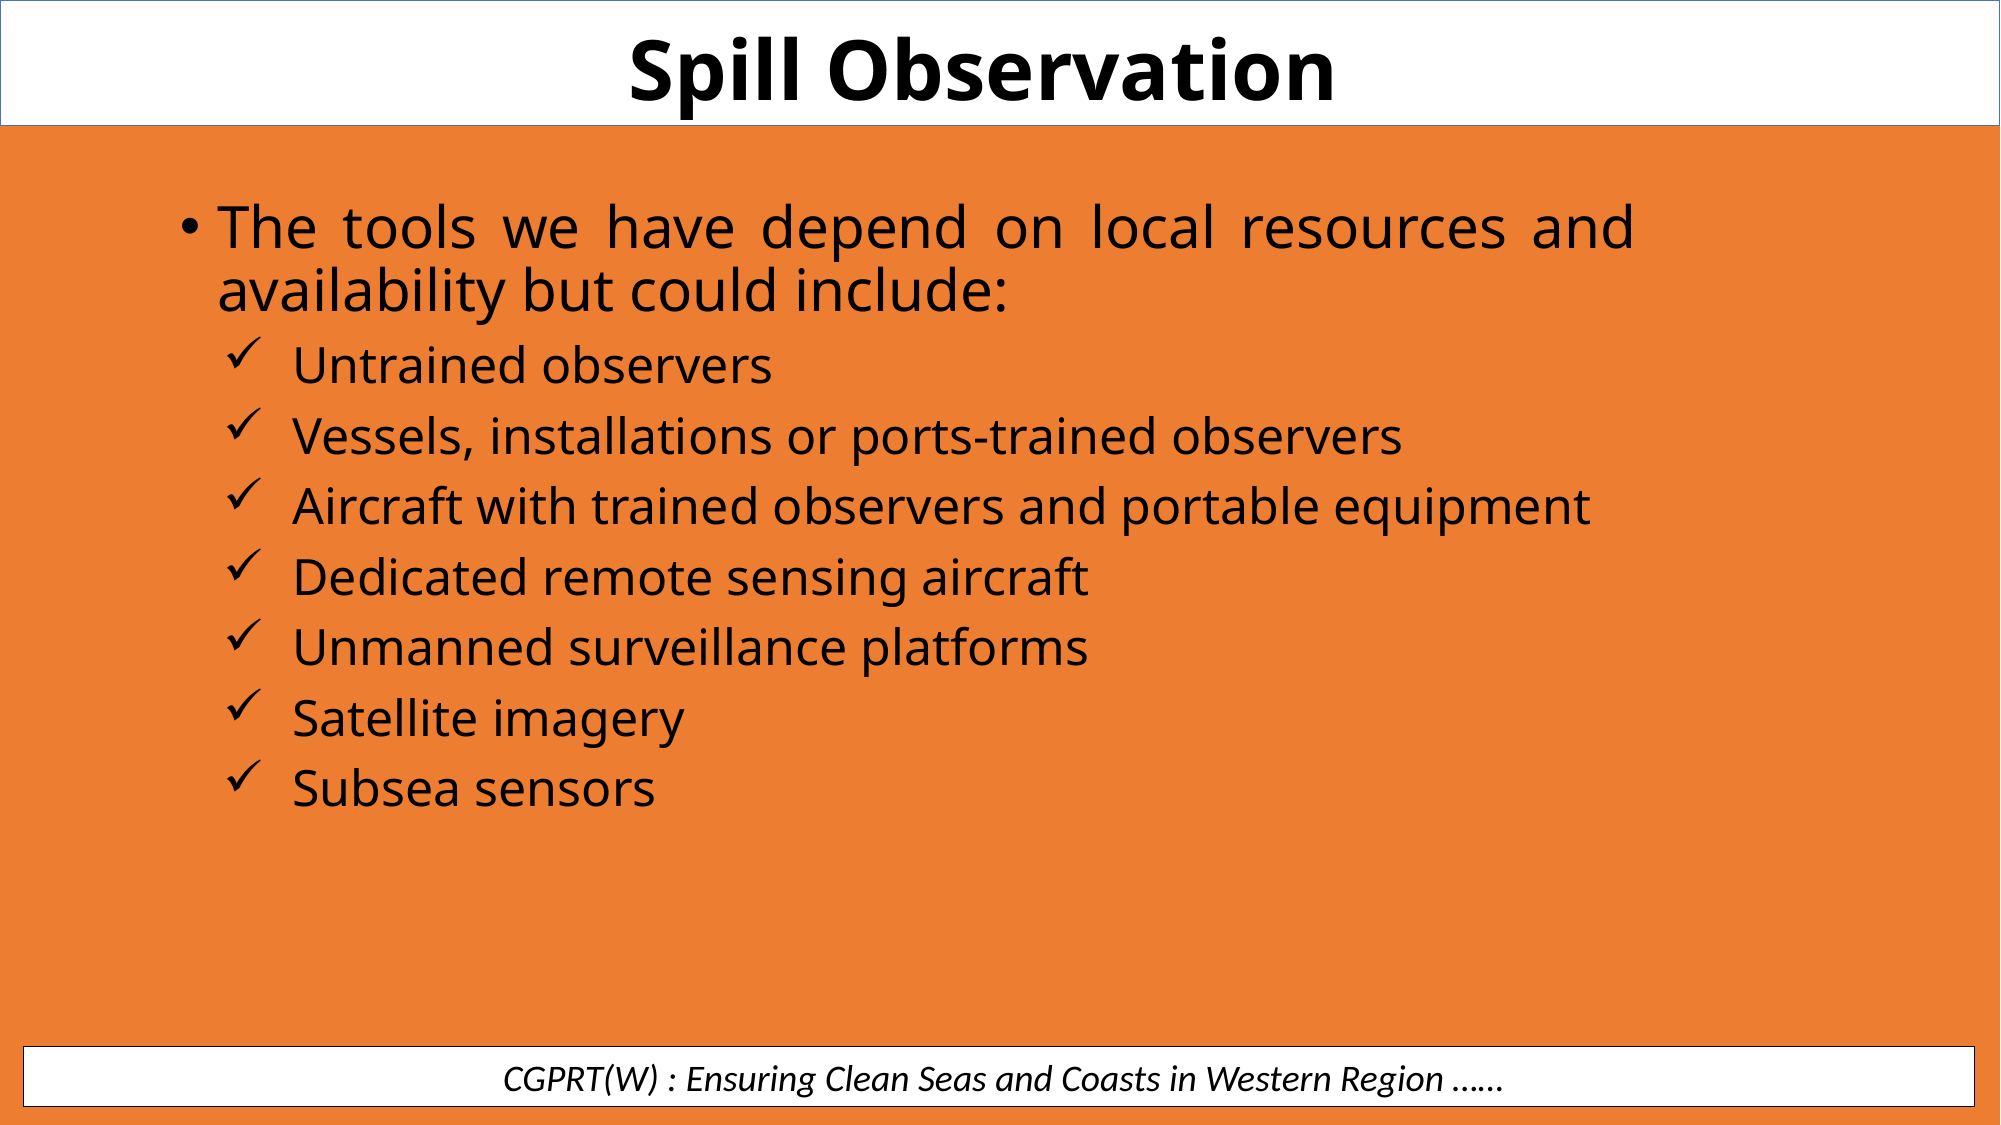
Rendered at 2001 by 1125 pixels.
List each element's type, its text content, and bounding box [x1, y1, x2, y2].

text_box The tools we have depend on local resources and availability but could include: Untrained observers Vessels, installations or ports-trained observers Aircraft with trained observers and portable equipment Dedicated remote sensing aircraft Unmanned surveillance platforms Satellite imagery Subsea sensors [165, 190, 1652, 1047]
text_box Spill Observation [184, 21, 1784, 114]
text_box CGPRT(W) : Ensuring Clean Seas and Coasts in Western Region …… [23, 1046, 1975, 1107]
text_box [0, 0, 2000, 126]
